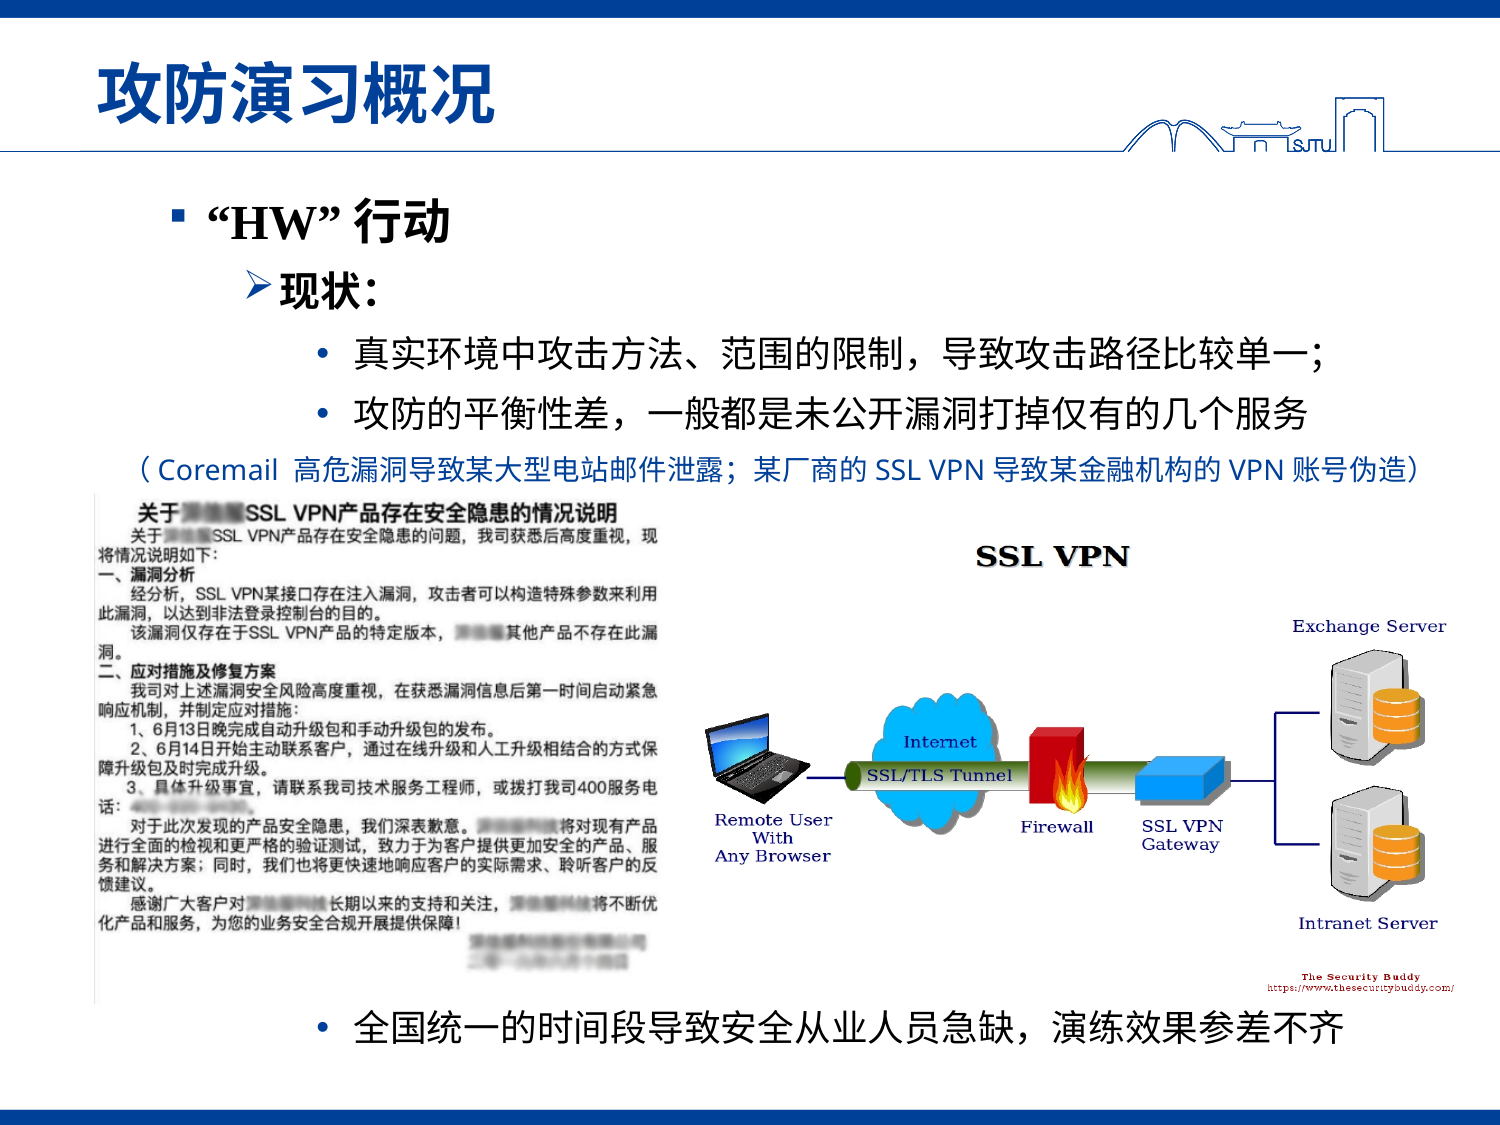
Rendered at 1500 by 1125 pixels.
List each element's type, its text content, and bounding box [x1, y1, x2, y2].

picture [94, 493, 1464, 1004]
title 攻防演习概况 [81, 50, 1455, 145]
list “HW”行动 现状： 真实环境中攻击方法、范围的限制，导致攻击路径比较单一； 攻防的平衡性差，一般都是未公开漏洞打掉仅有的几个服务 （Coremail 高危漏洞导致某大型电站邮件泄露；某厂商的SSL VPN导致某金融机构的VPN账号伪造） 全国统一的时间段导致安全从业人员急缺，演练效果参差不齐 [81, 176, 1455, 1084]
